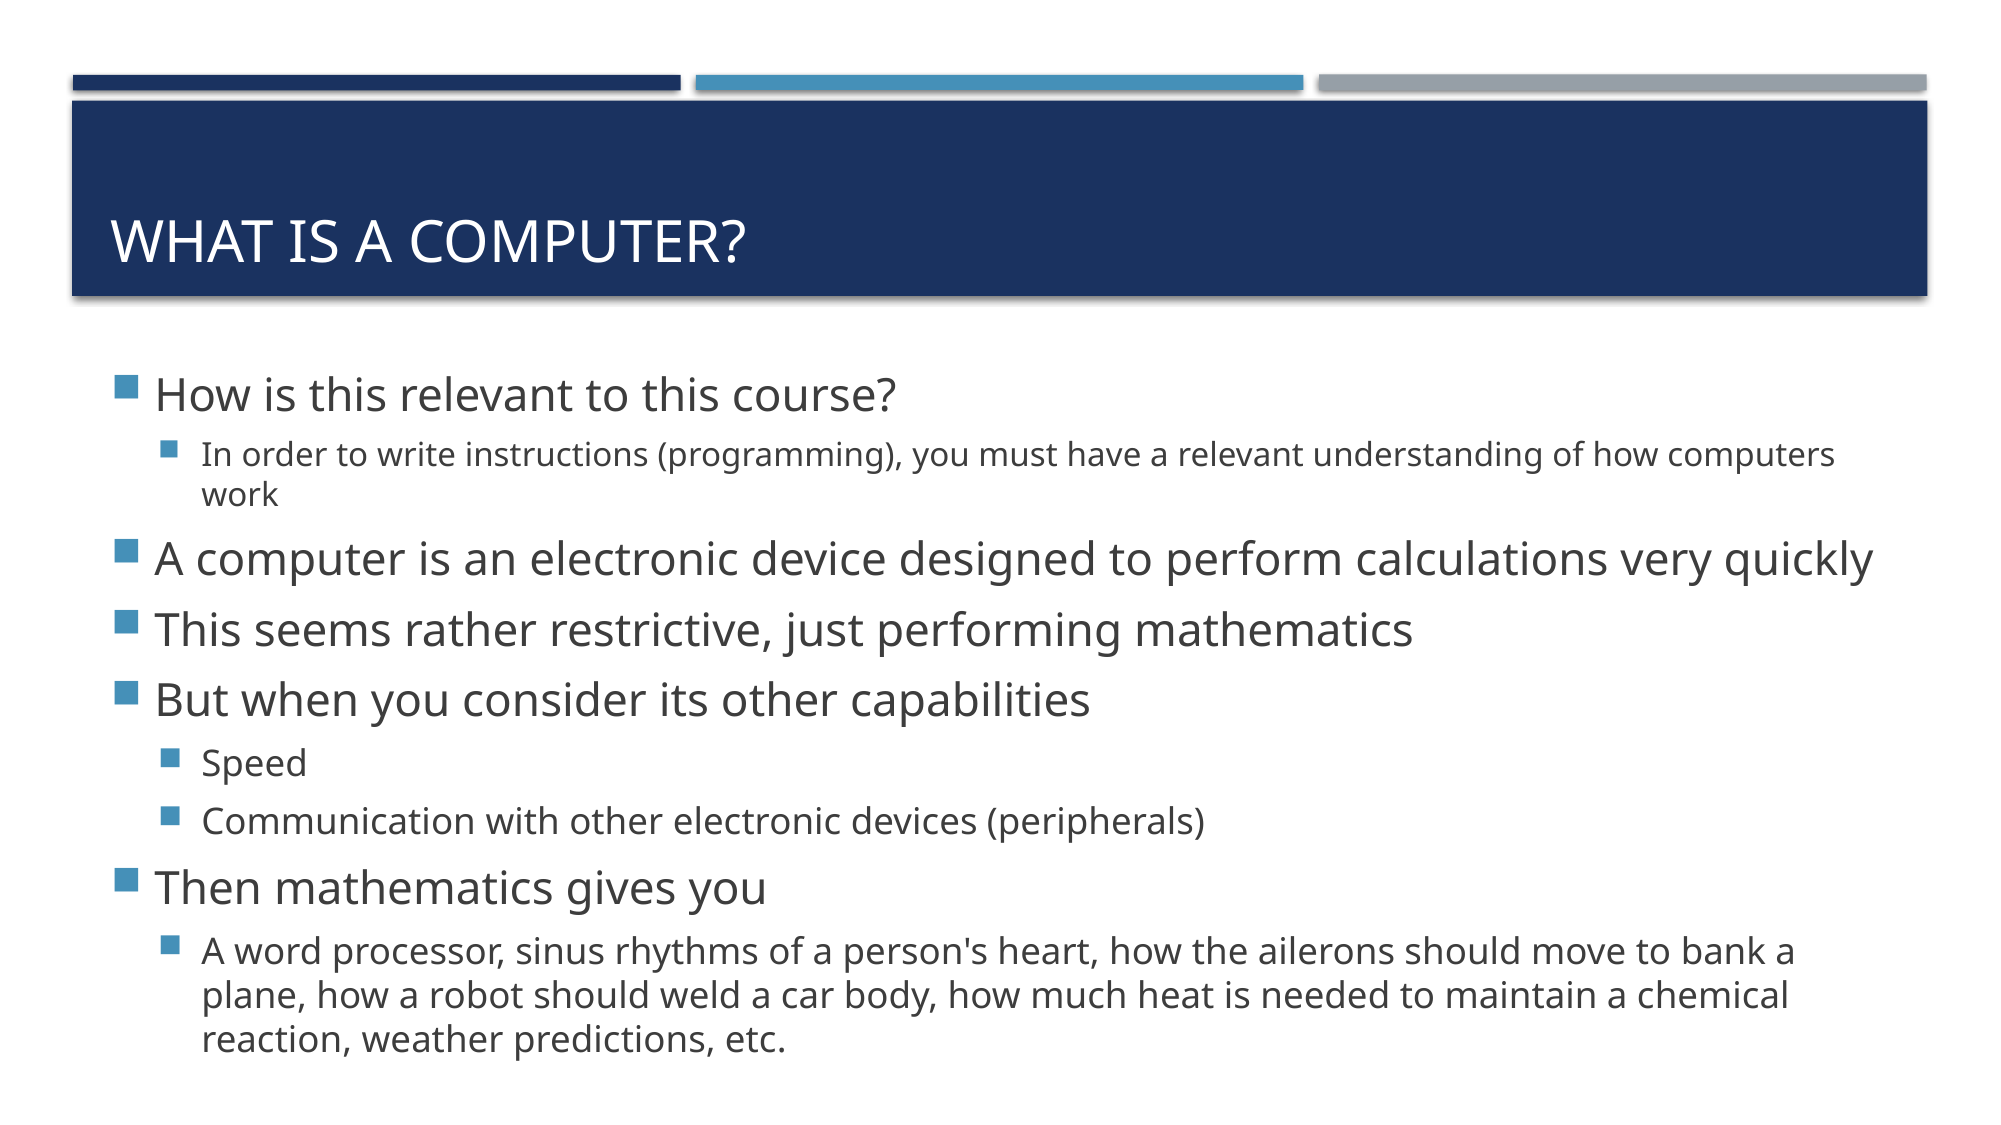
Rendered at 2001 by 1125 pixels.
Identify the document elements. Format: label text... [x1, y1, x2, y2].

title What Is A Computer? [95, 115, 1905, 282]
list How is this relevant to this course? In order to write instructions (programming), you must have a relevant understanding of how computers work A computer is an electronic device designed to perform calculations very quickly This seems rather restrictive, just performing mathematics But when you consider its other capabilities Speed Communication with other electronic devices (peripherals) Then mathematics gives you A word processor, sinus rhythms of a person's heart, how the ailerons should move to bank a plane, how a robot should weld a car body, how much heat is needed to maintain a chemical reaction, weather predictions, etc. [95, 357, 1905, 1111]
